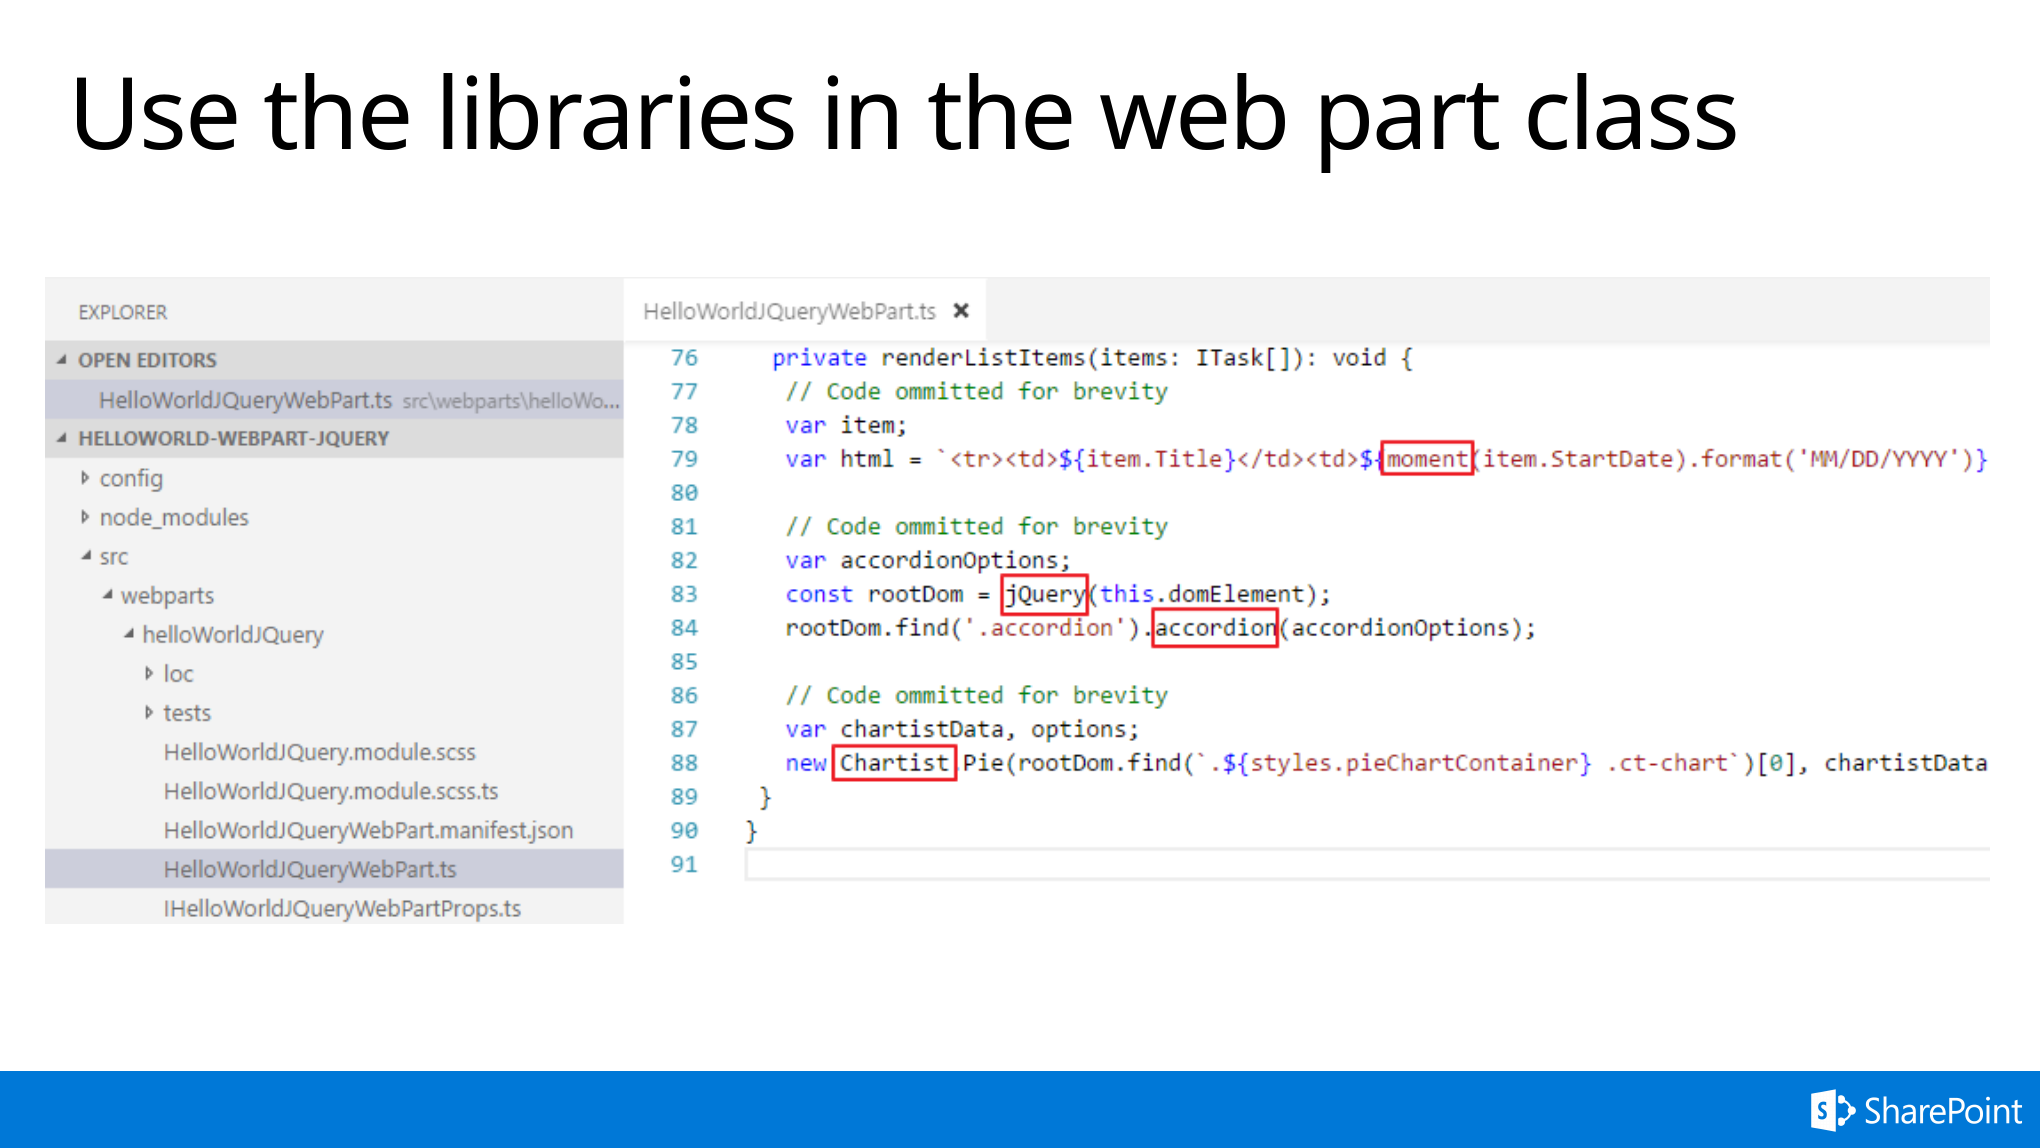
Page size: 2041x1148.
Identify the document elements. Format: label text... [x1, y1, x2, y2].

picture [44, 276, 1991, 924]
title Use the libraries in the web part class [45, 48, 1996, 199]
picture [1793, 1071, 2040, 1148]
